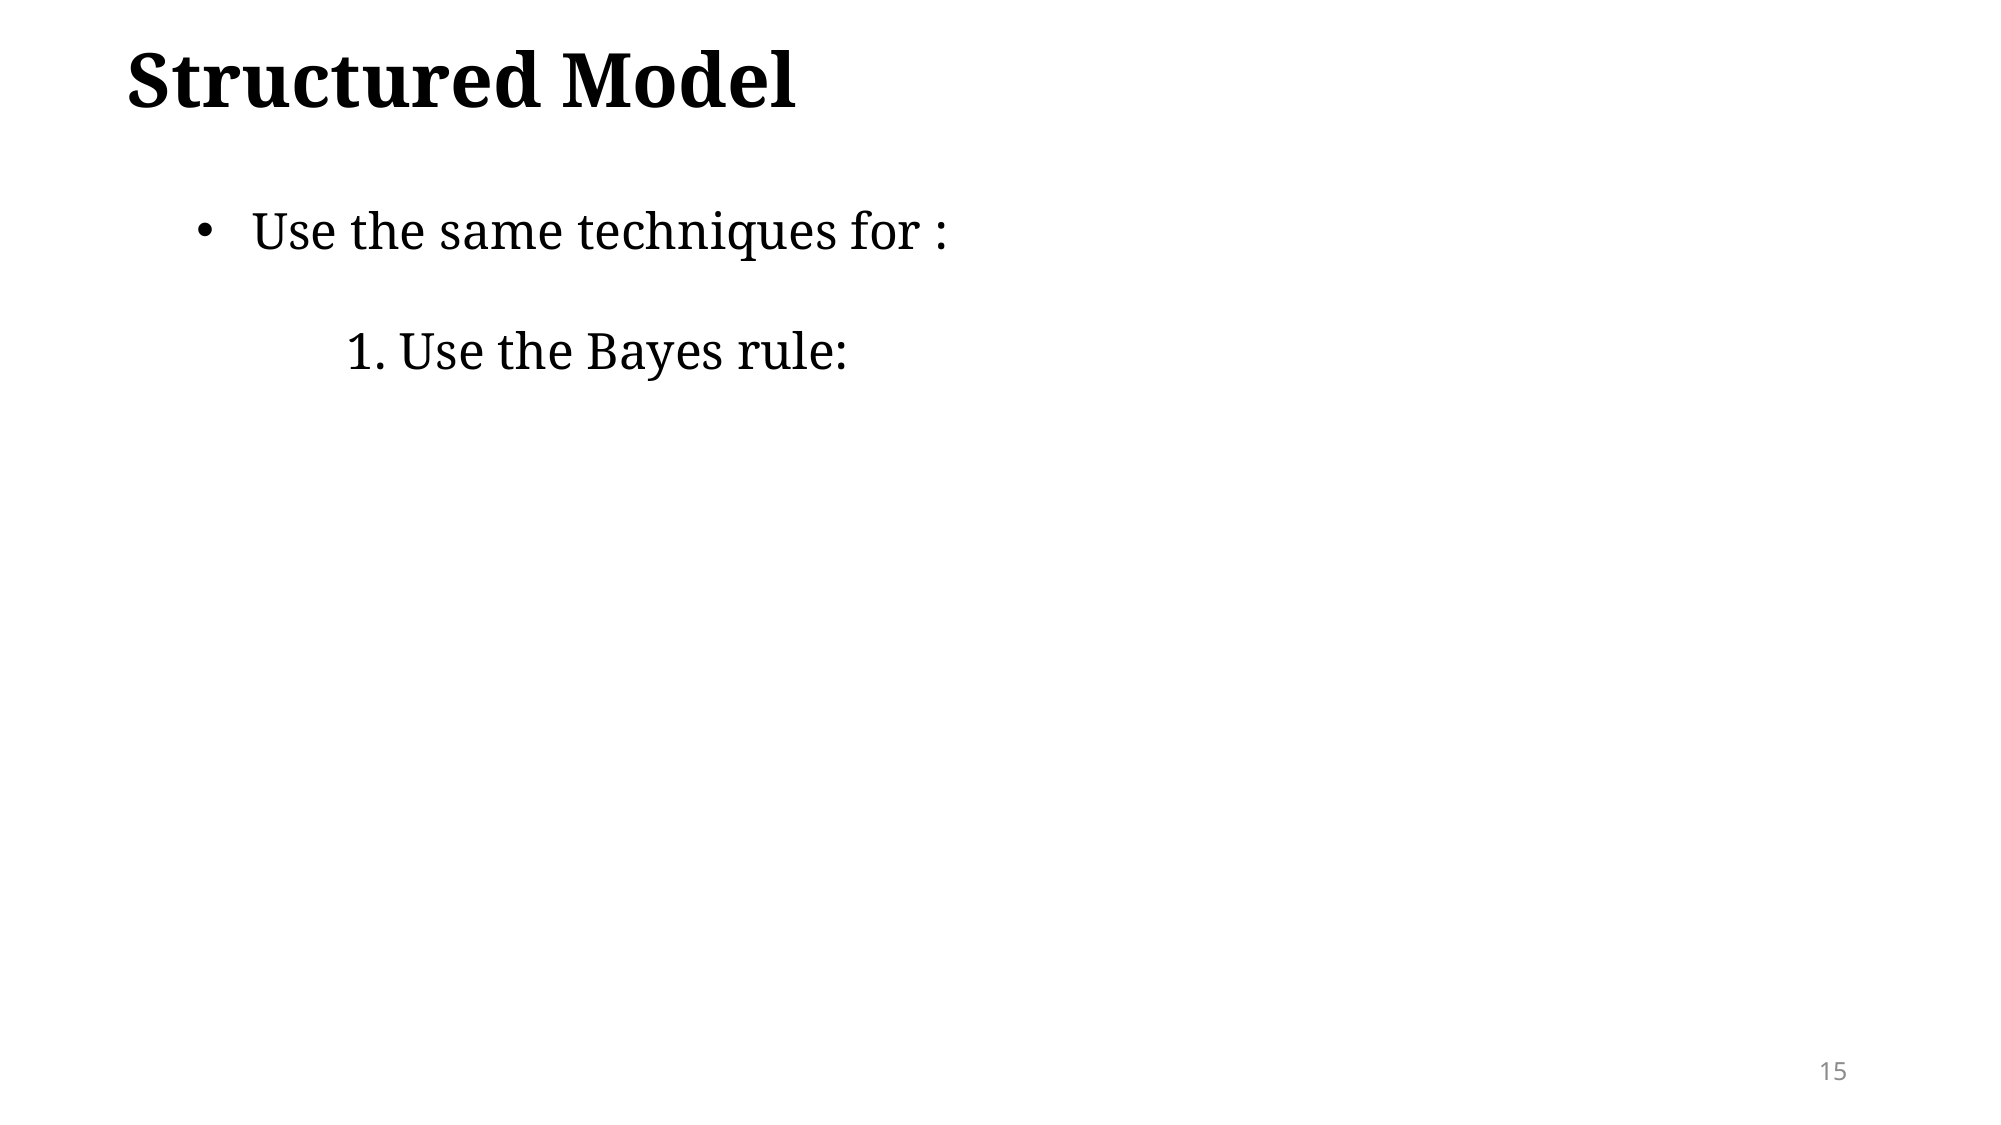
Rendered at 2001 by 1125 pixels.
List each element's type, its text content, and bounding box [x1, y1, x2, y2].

slide_number 15 [1412, 1042, 1863, 1103]
text_box Structured Model [113, 25, 1275, 131]
